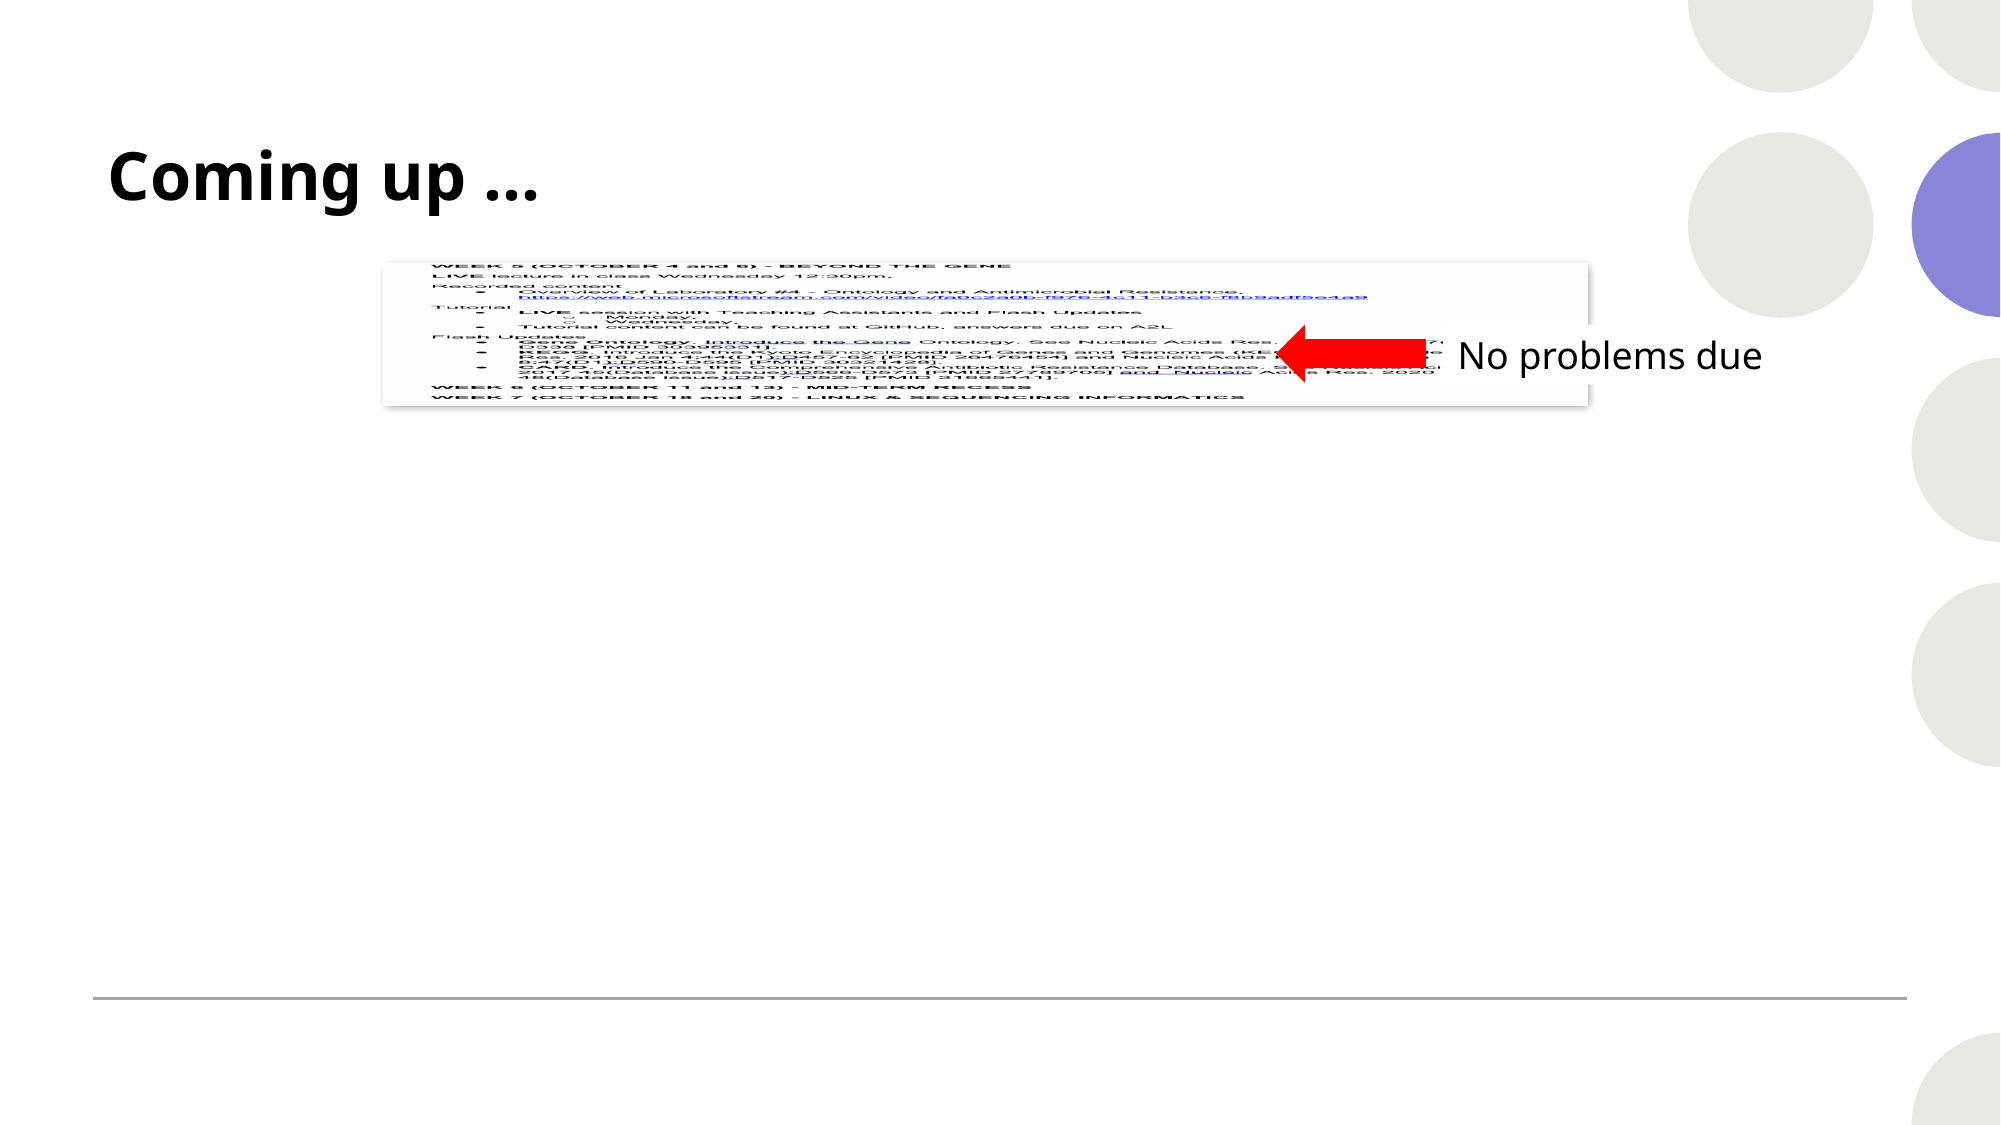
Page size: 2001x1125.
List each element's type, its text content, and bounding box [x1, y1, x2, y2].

picture [383, 263, 1588, 406]
text_box No problems due [1588, 324, 1789, 385]
title Coming up … [92, 126, 1297, 335]
